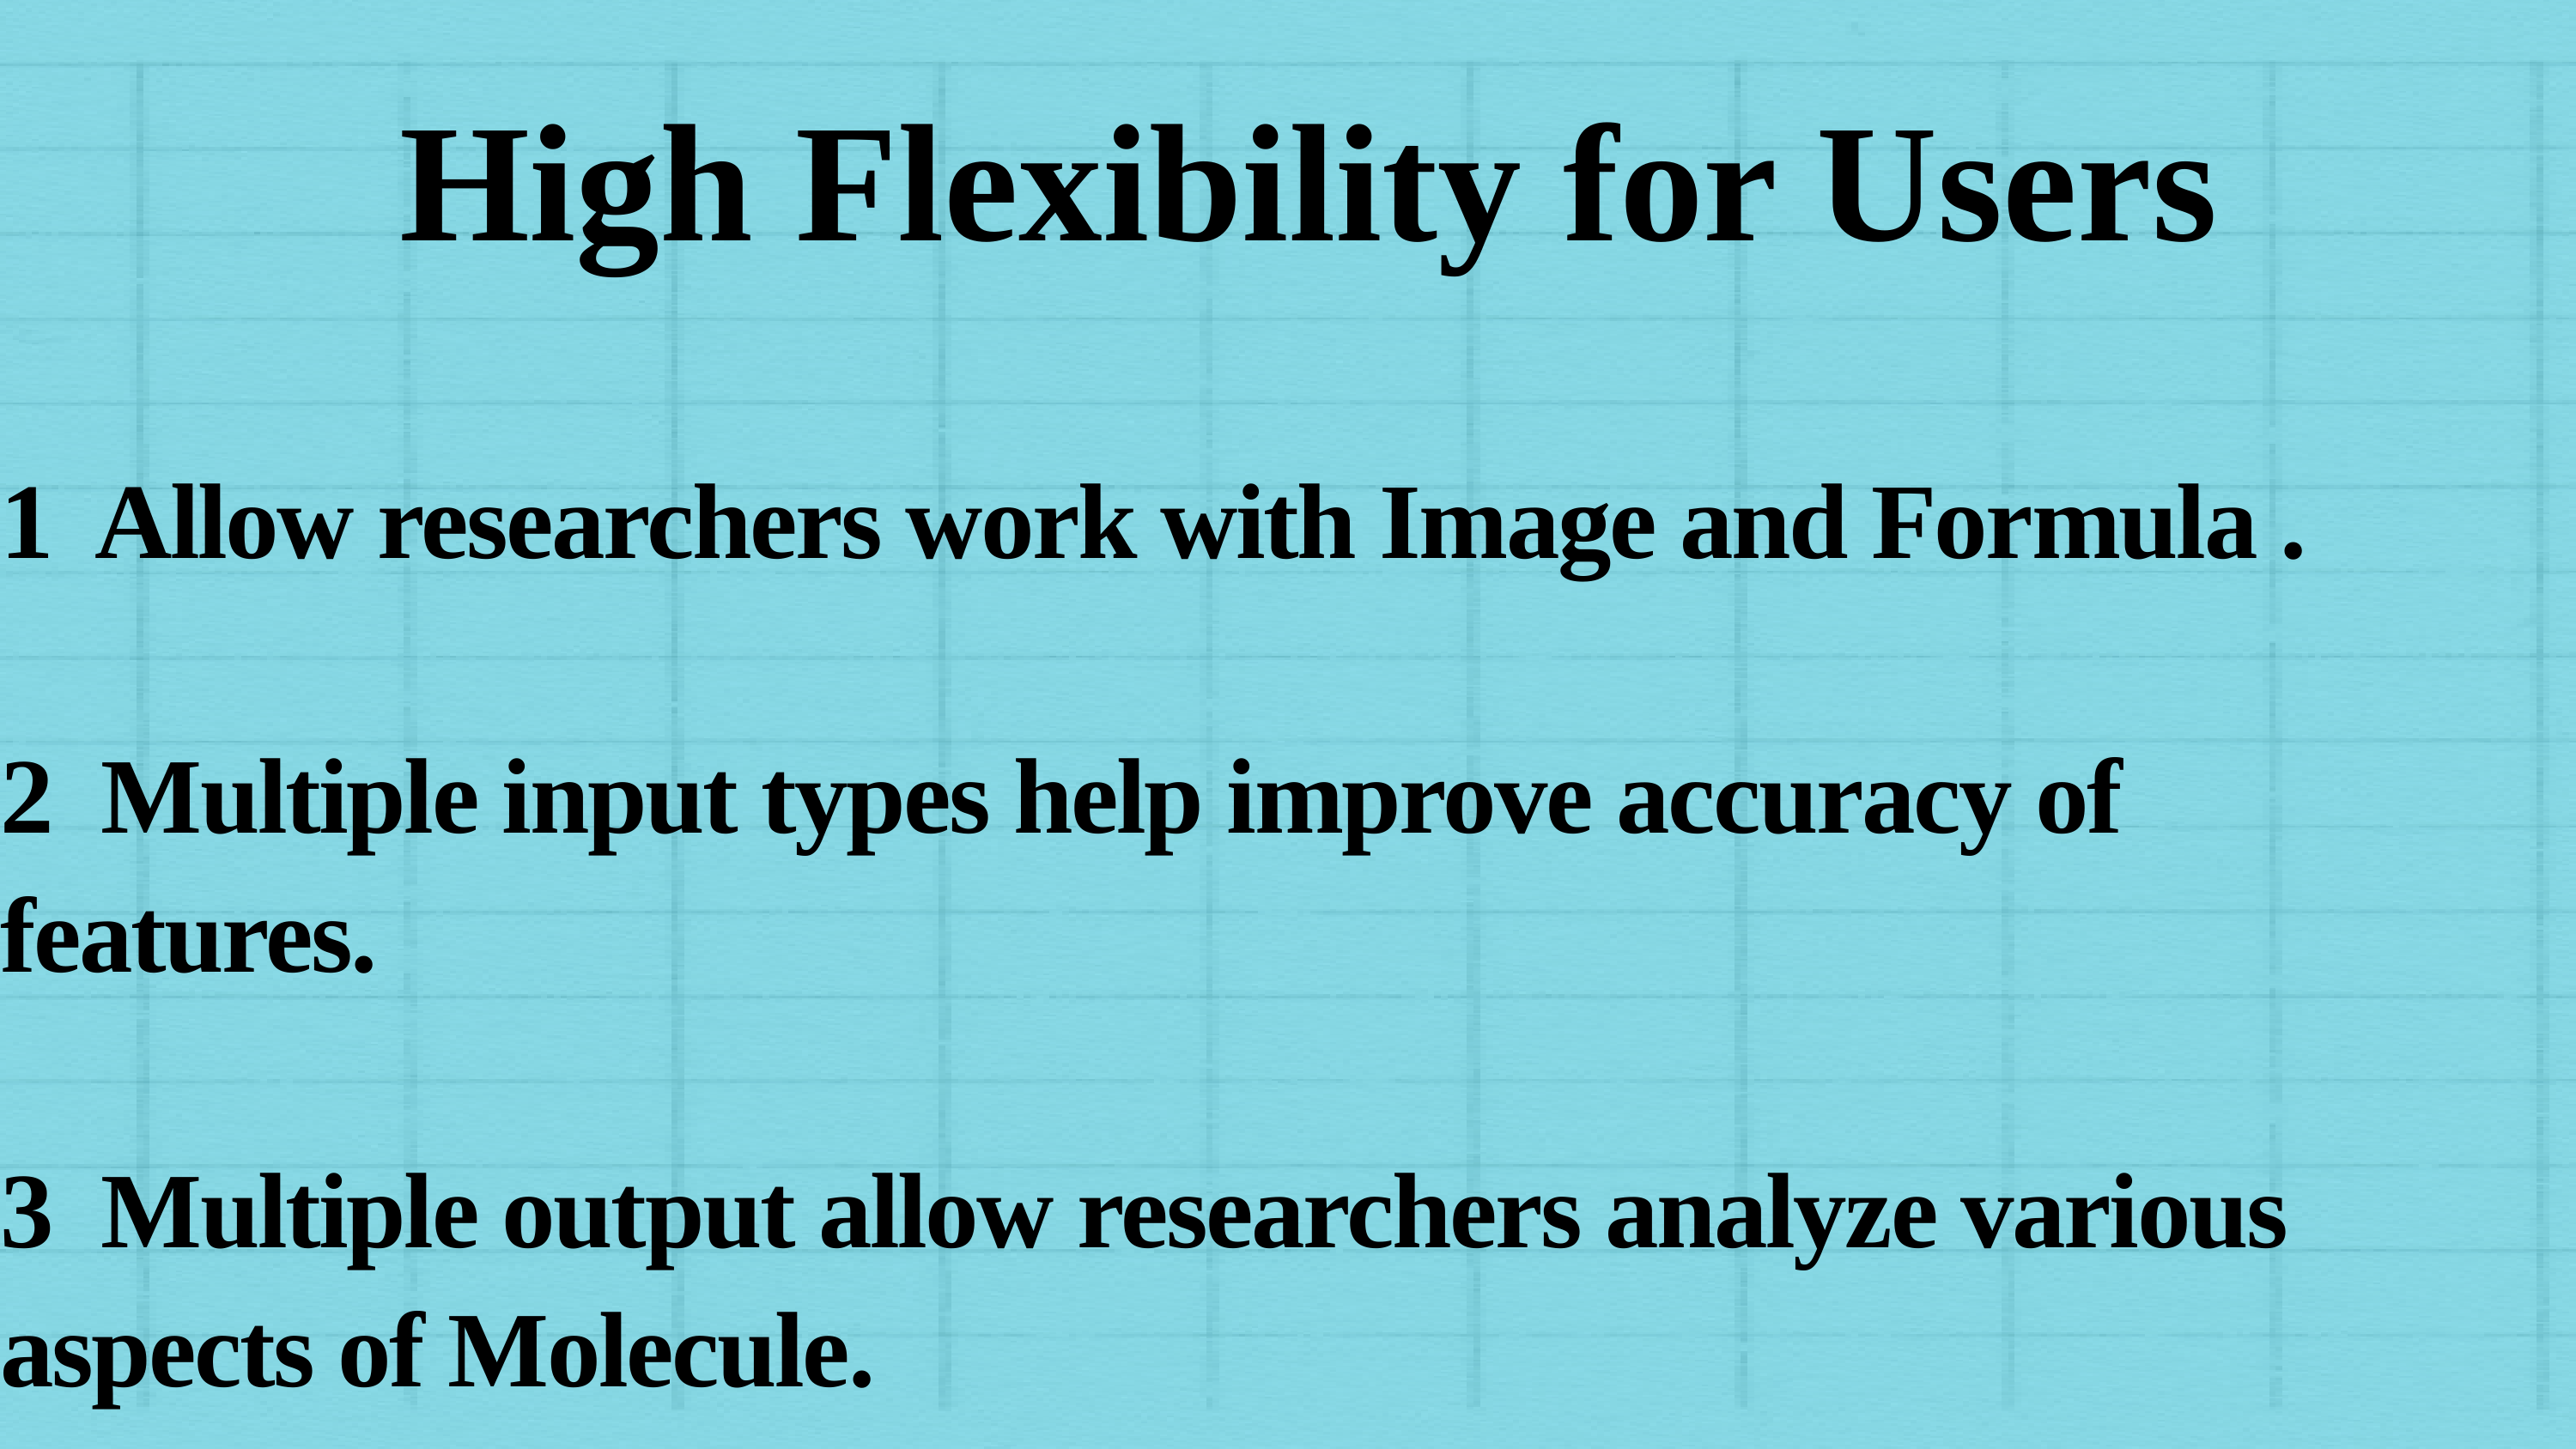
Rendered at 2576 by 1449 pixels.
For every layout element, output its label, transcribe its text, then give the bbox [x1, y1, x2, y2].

text_box High Flexibility for Users [196, 112, 2380, 276]
text_box 3 Multiple output allow researchers analyze various aspects of Molecule. [0, 1129, 2485, 1409]
text_box 1 Allow researchers work with Image and Formula . [0, 440, 2399, 580]
text_box [0, 0, 2576, 1449]
text_box 2 Multiple input types help improve accuracy of features. [0, 714, 2485, 994]
